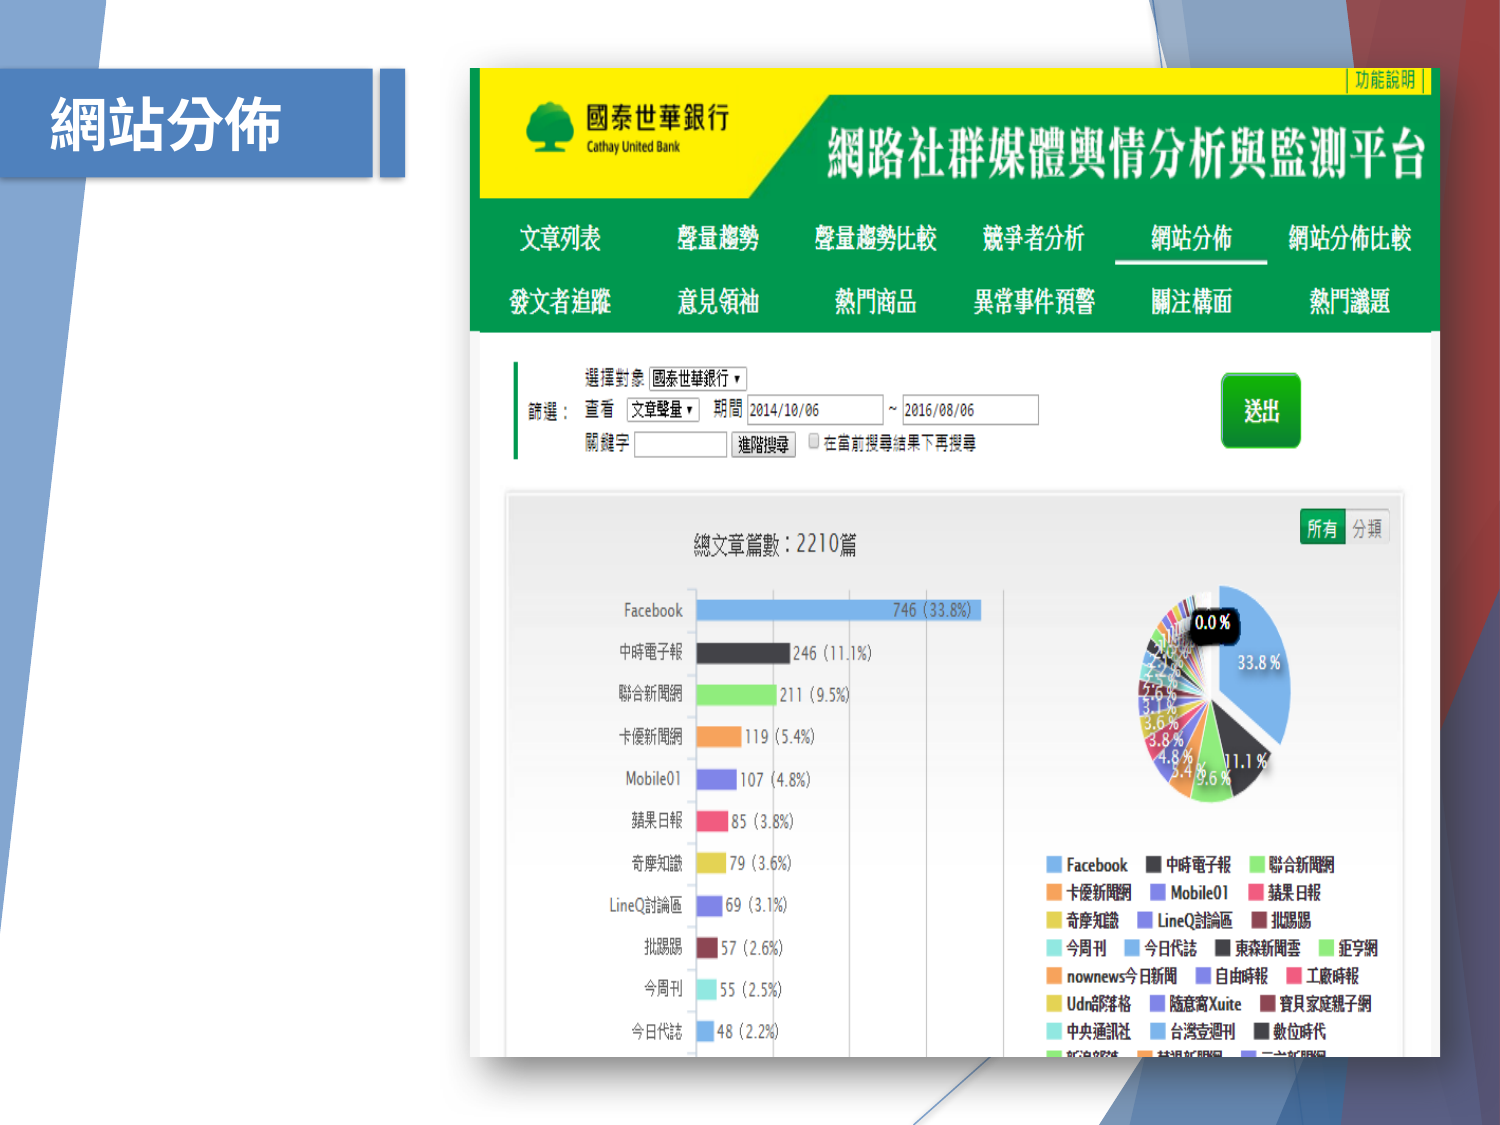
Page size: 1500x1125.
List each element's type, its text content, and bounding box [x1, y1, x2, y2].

text_box 網站分佈 [34, 80, 357, 166]
picture [469, 68, 1441, 1057]
text_box [380, 68, 406, 178]
text_box [0, 68, 373, 178]
